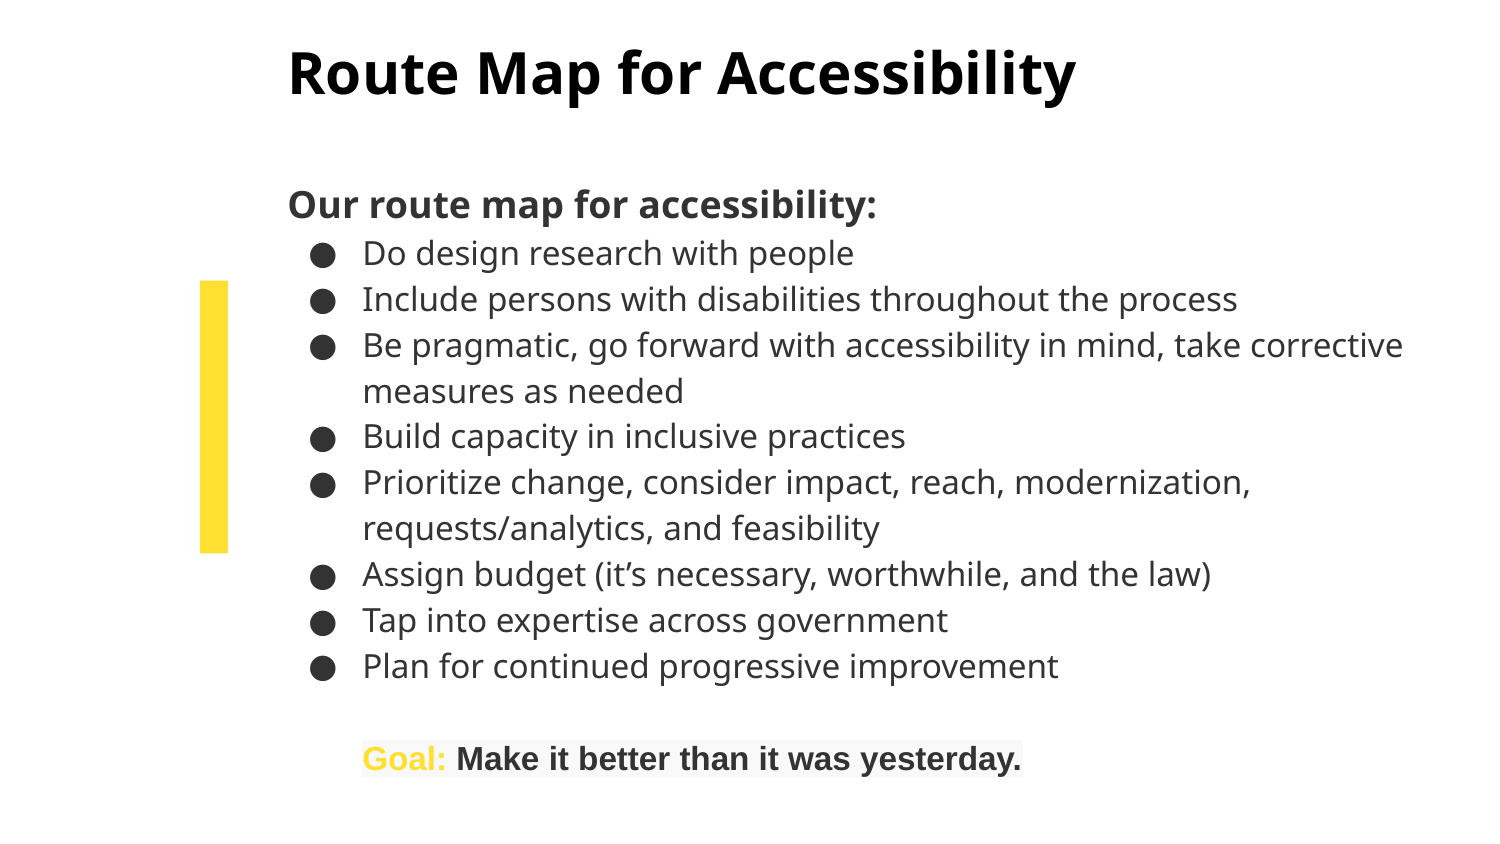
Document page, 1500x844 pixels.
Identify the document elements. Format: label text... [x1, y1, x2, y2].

subtitle Our route map for accessibility: Do design research with people Include persons with disabilities throughout the process Be pragmatic, go forward with accessibility in mind, take corrective measures as needed Build capacity in inclusive practices Prioritize change, consider impact, reach, modernization, requests/analytics, and feasibility Assign budget (it’s necessary, worthwhile, and the law) Tap into expertise across government Plan for continued progressive improvement Goal: Make it better than it was yesterday. [272, 139, 1500, 310]
title Route Map for Accessibility [272, 21, 1103, 130]
